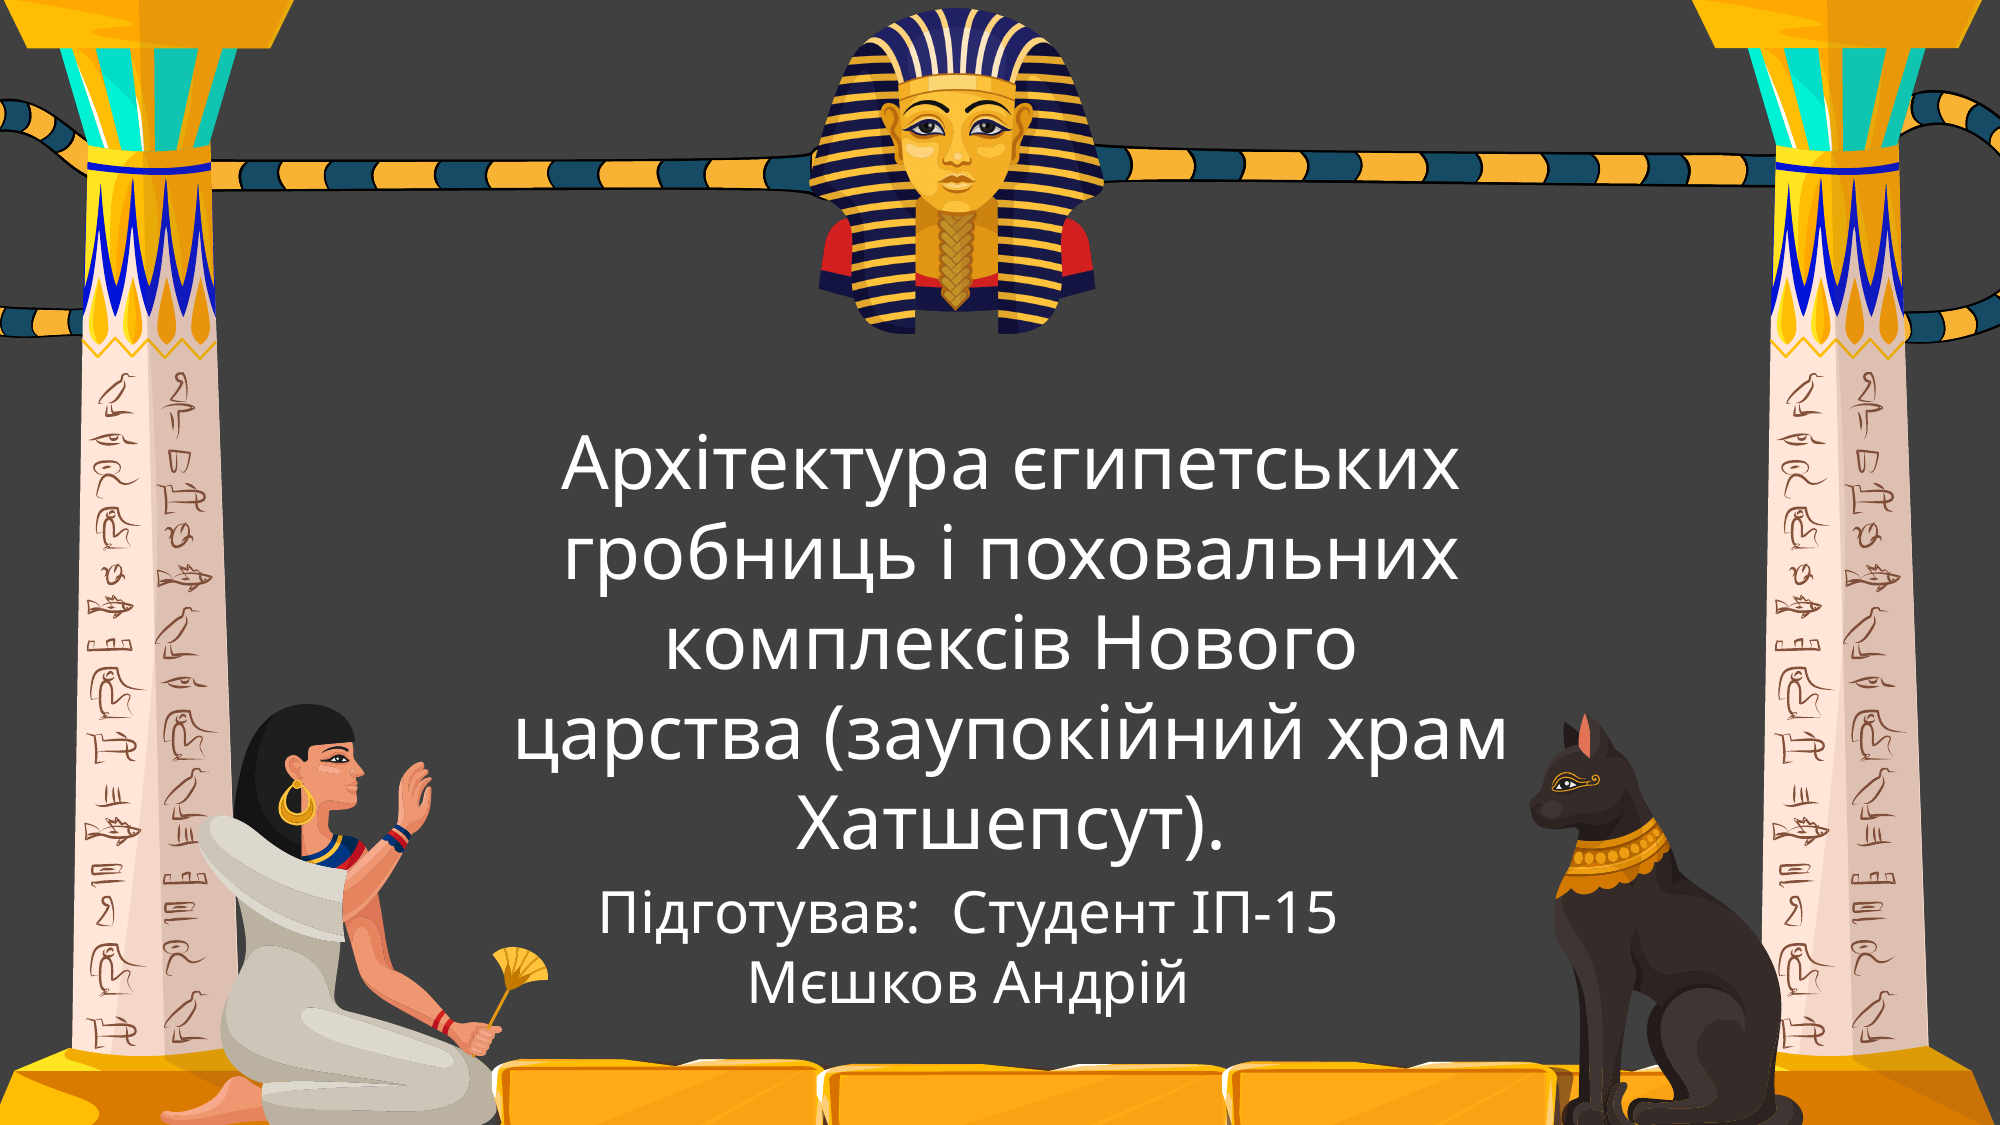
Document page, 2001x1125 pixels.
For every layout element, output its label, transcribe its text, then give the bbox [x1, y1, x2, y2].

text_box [816, 1063, 1222, 1125]
picture [809, 8, 1104, 334]
text_box Підготував: Студент ІП-15 Мєшков Андрій [548, 867, 1529, 1023]
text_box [1222, 1061, 1574, 1125]
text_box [1245, 0, 1676, 616]
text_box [1529, 712, 1804, 1125]
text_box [160, 704, 548, 1125]
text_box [1676, 0, 1998, 1125]
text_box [491, 1058, 844, 1125]
text_box Архітектура єгипетських гробниць і поховальних комплексів Нового царства (заупокійний храм Хатшепсут). [385, 406, 1638, 867]
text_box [310, 0, 661, 594]
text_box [0, 0, 310, 1125]
